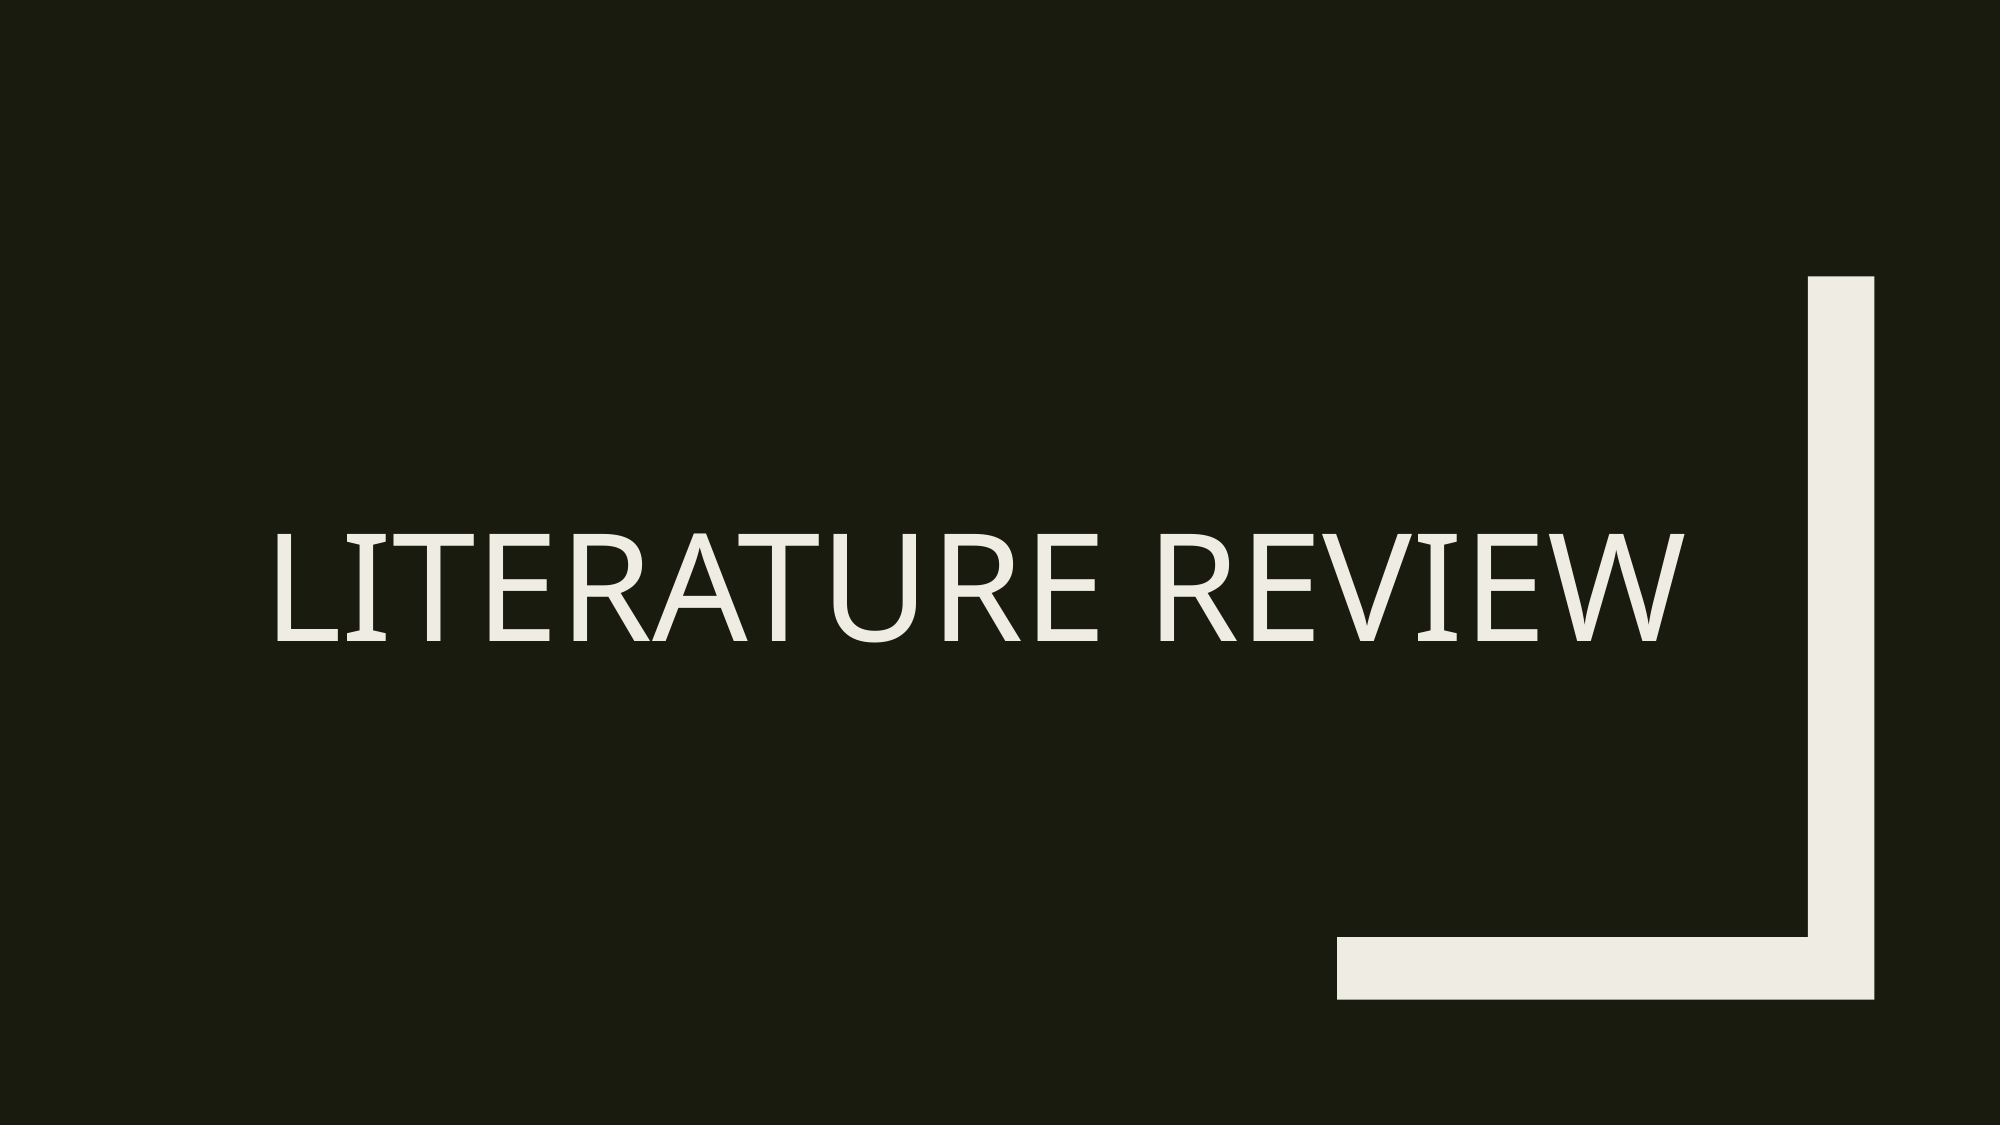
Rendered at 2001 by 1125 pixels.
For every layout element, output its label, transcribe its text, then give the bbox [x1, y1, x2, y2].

title Literature Review [125, 213, 1703, 682]
